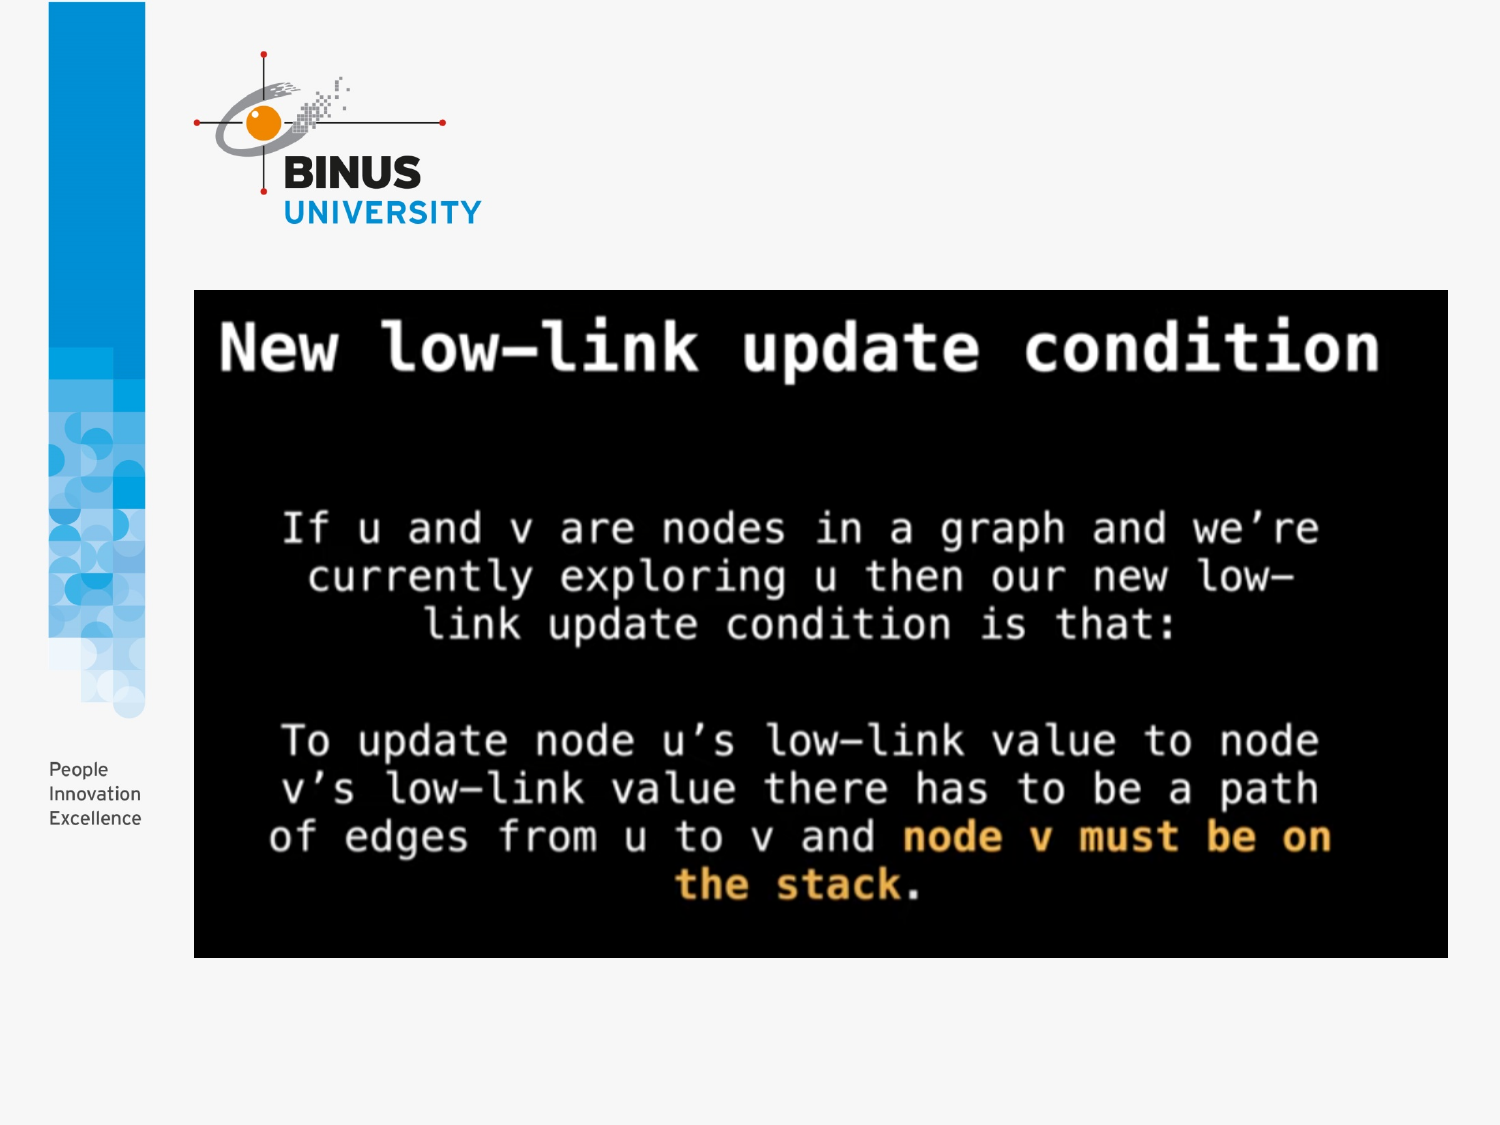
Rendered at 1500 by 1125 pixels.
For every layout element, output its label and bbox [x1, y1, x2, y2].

picture [0, 0, 1500, 845]
list [194, 290, 1448, 958]
